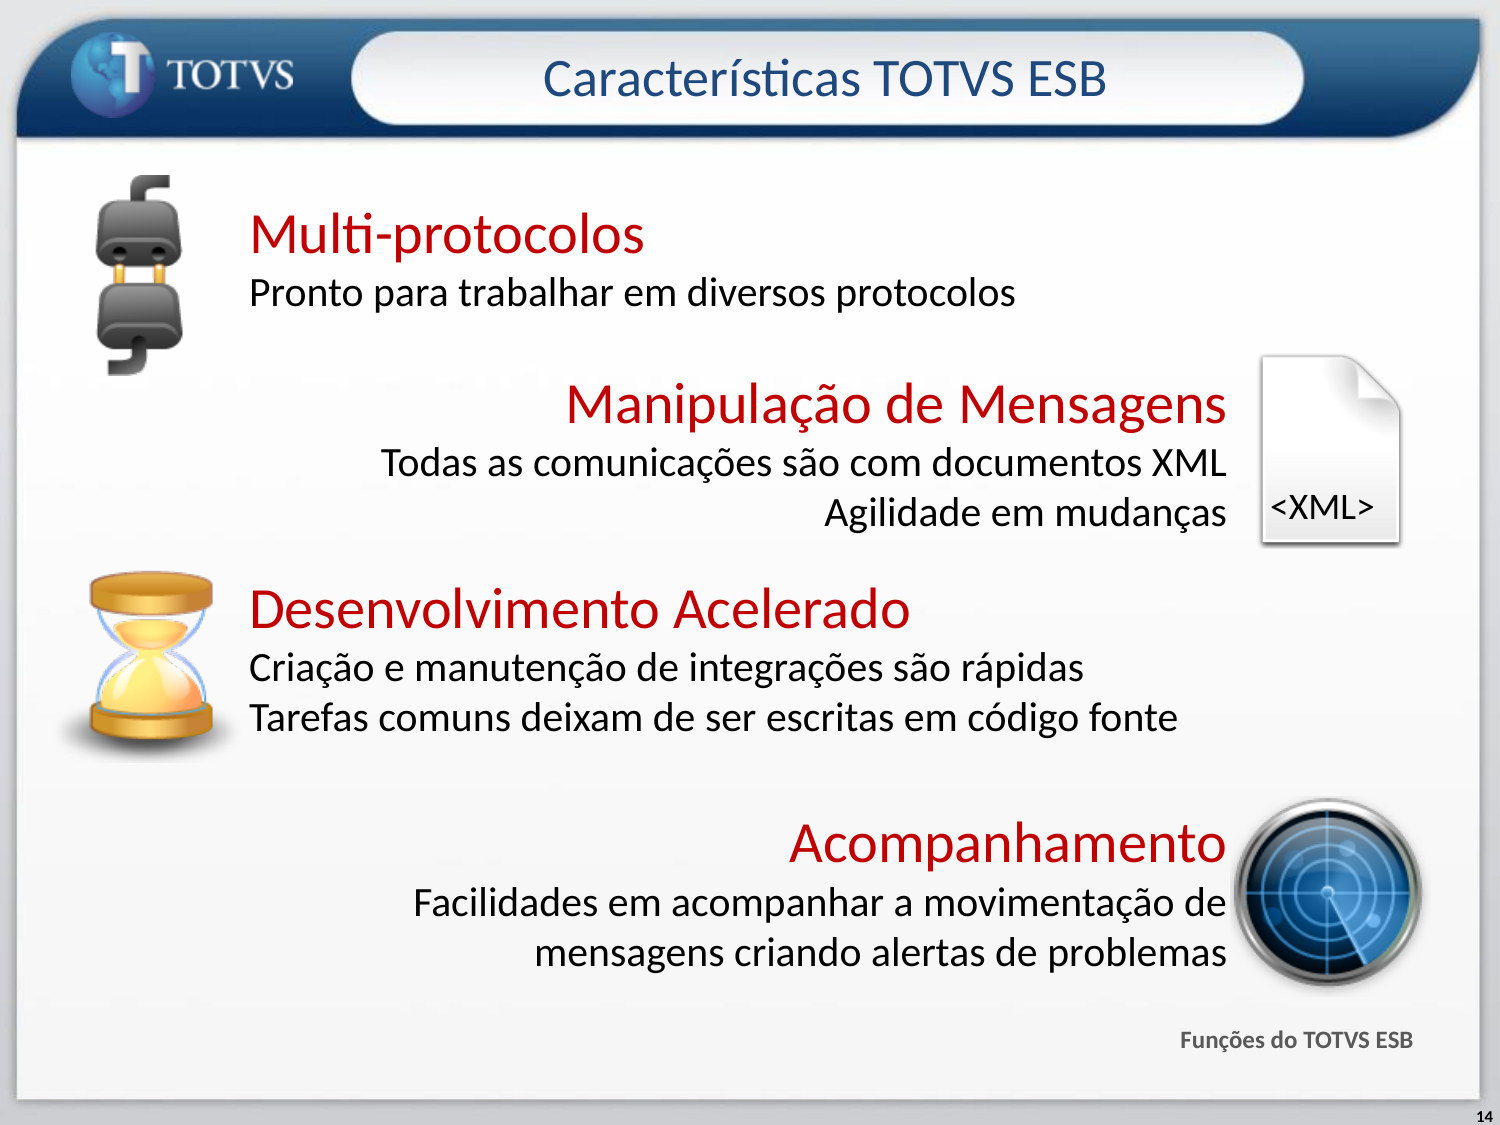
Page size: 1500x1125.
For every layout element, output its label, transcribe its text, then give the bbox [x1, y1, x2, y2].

text_box Manipulação de Mensagens Todas as comunicações são com documentos XML Agilidade em mudanças [269, 357, 1225, 546]
text_box Desenvolvimento Acelerado Criação e manutenção de integrações são rápidas Tarefas comuns deixam de ser escritas em código fonte [248, 562, 1207, 750]
picture [0, 0, 1500, 1125]
text_box Acompanhamento Facilidades em acompanhar a movimentação de mensagens criando alertas de problemas [269, 796, 1229, 985]
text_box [1230, 351, 1431, 552]
list Funções do TOTVS ESB [77, 1015, 1430, 1063]
text_box Multi-protocolos Pronto para trabalhar em diversos protocolos [251, 187, 1207, 375]
slide_number 14 [1427, 1085, 1500, 1125]
list Características TOTVS ESB [351, 34, 1301, 118]
